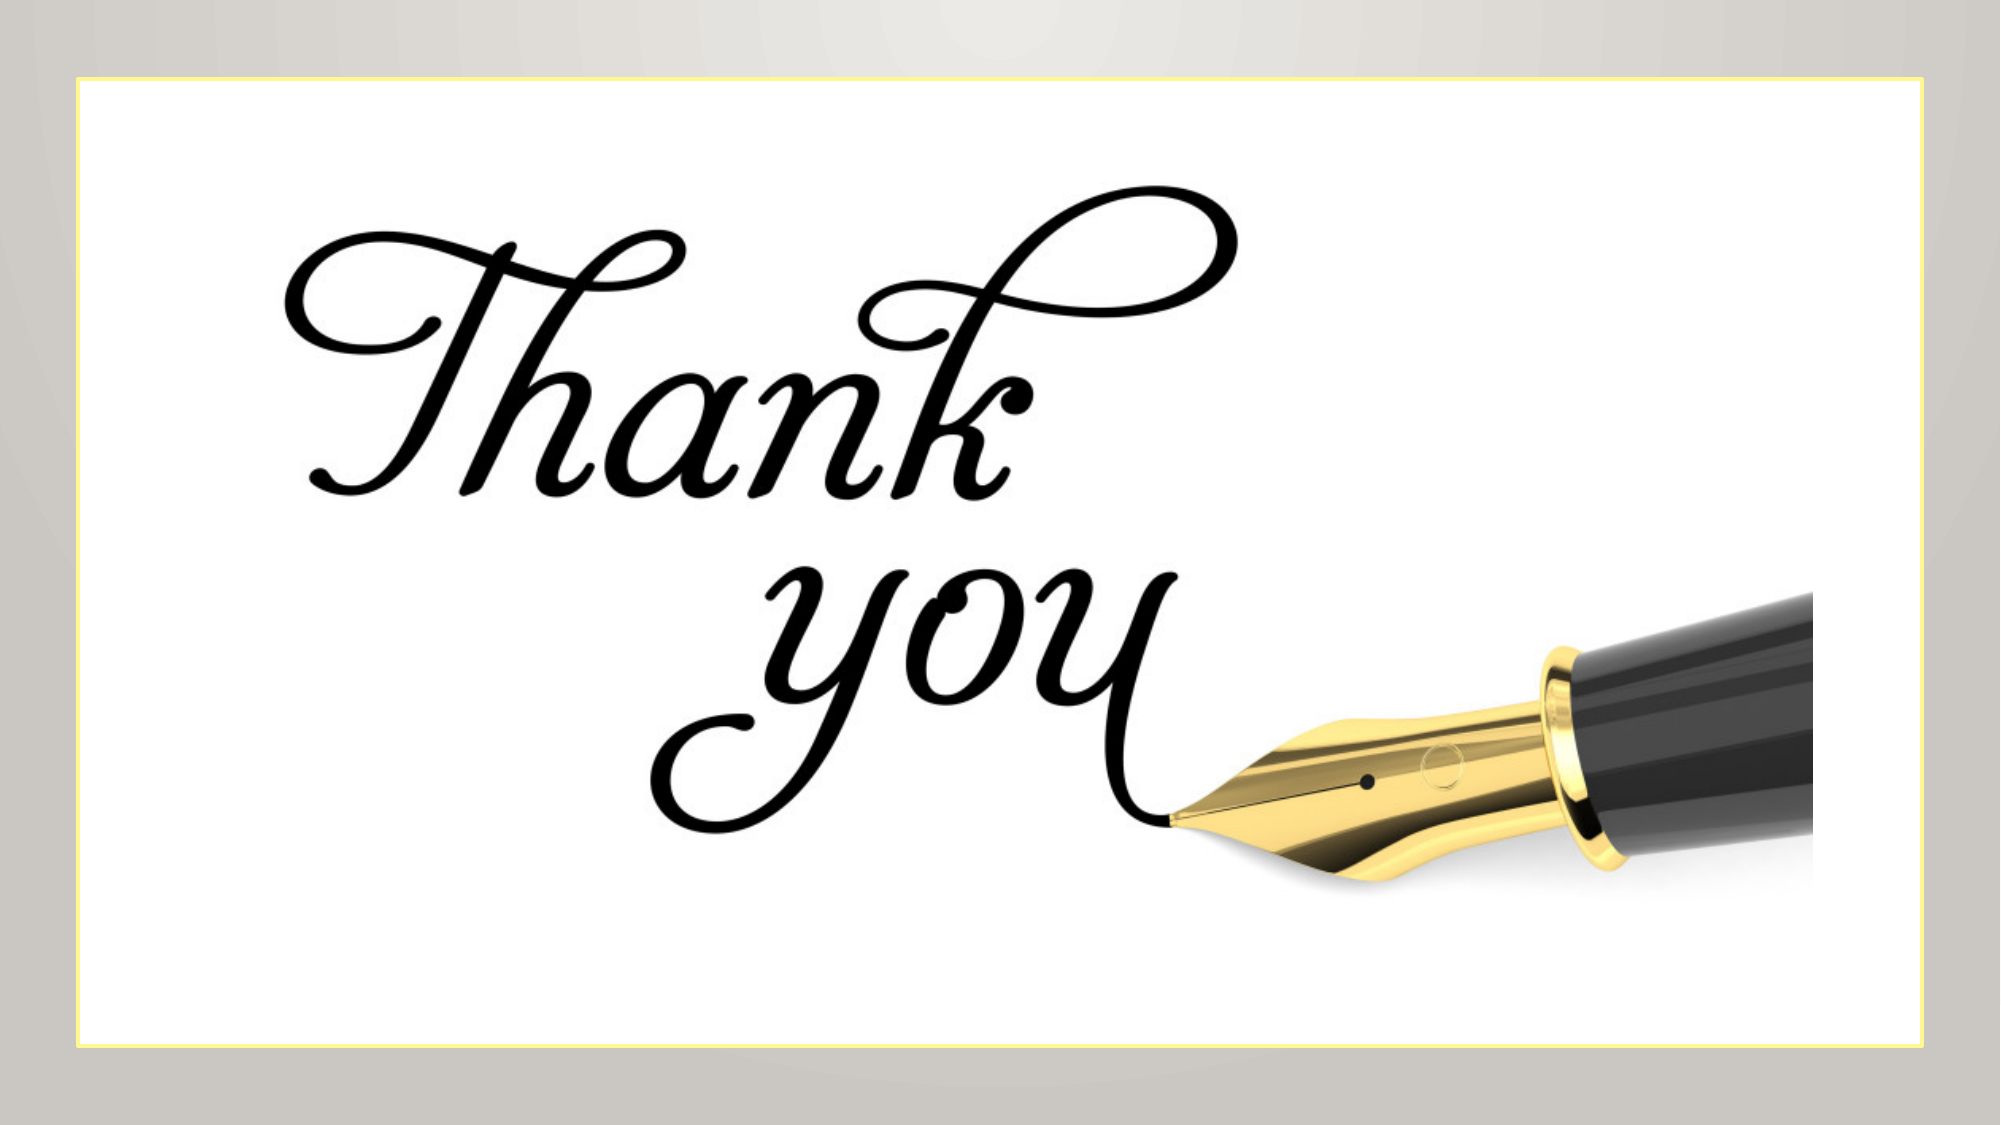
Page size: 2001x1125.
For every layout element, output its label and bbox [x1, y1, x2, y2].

text_box [0, 0, 2000, 1004]
picture [0, 1006, 2000, 1125]
text_box [77, 77, 1923, 1004]
list [187, 105, 1813, 1020]
